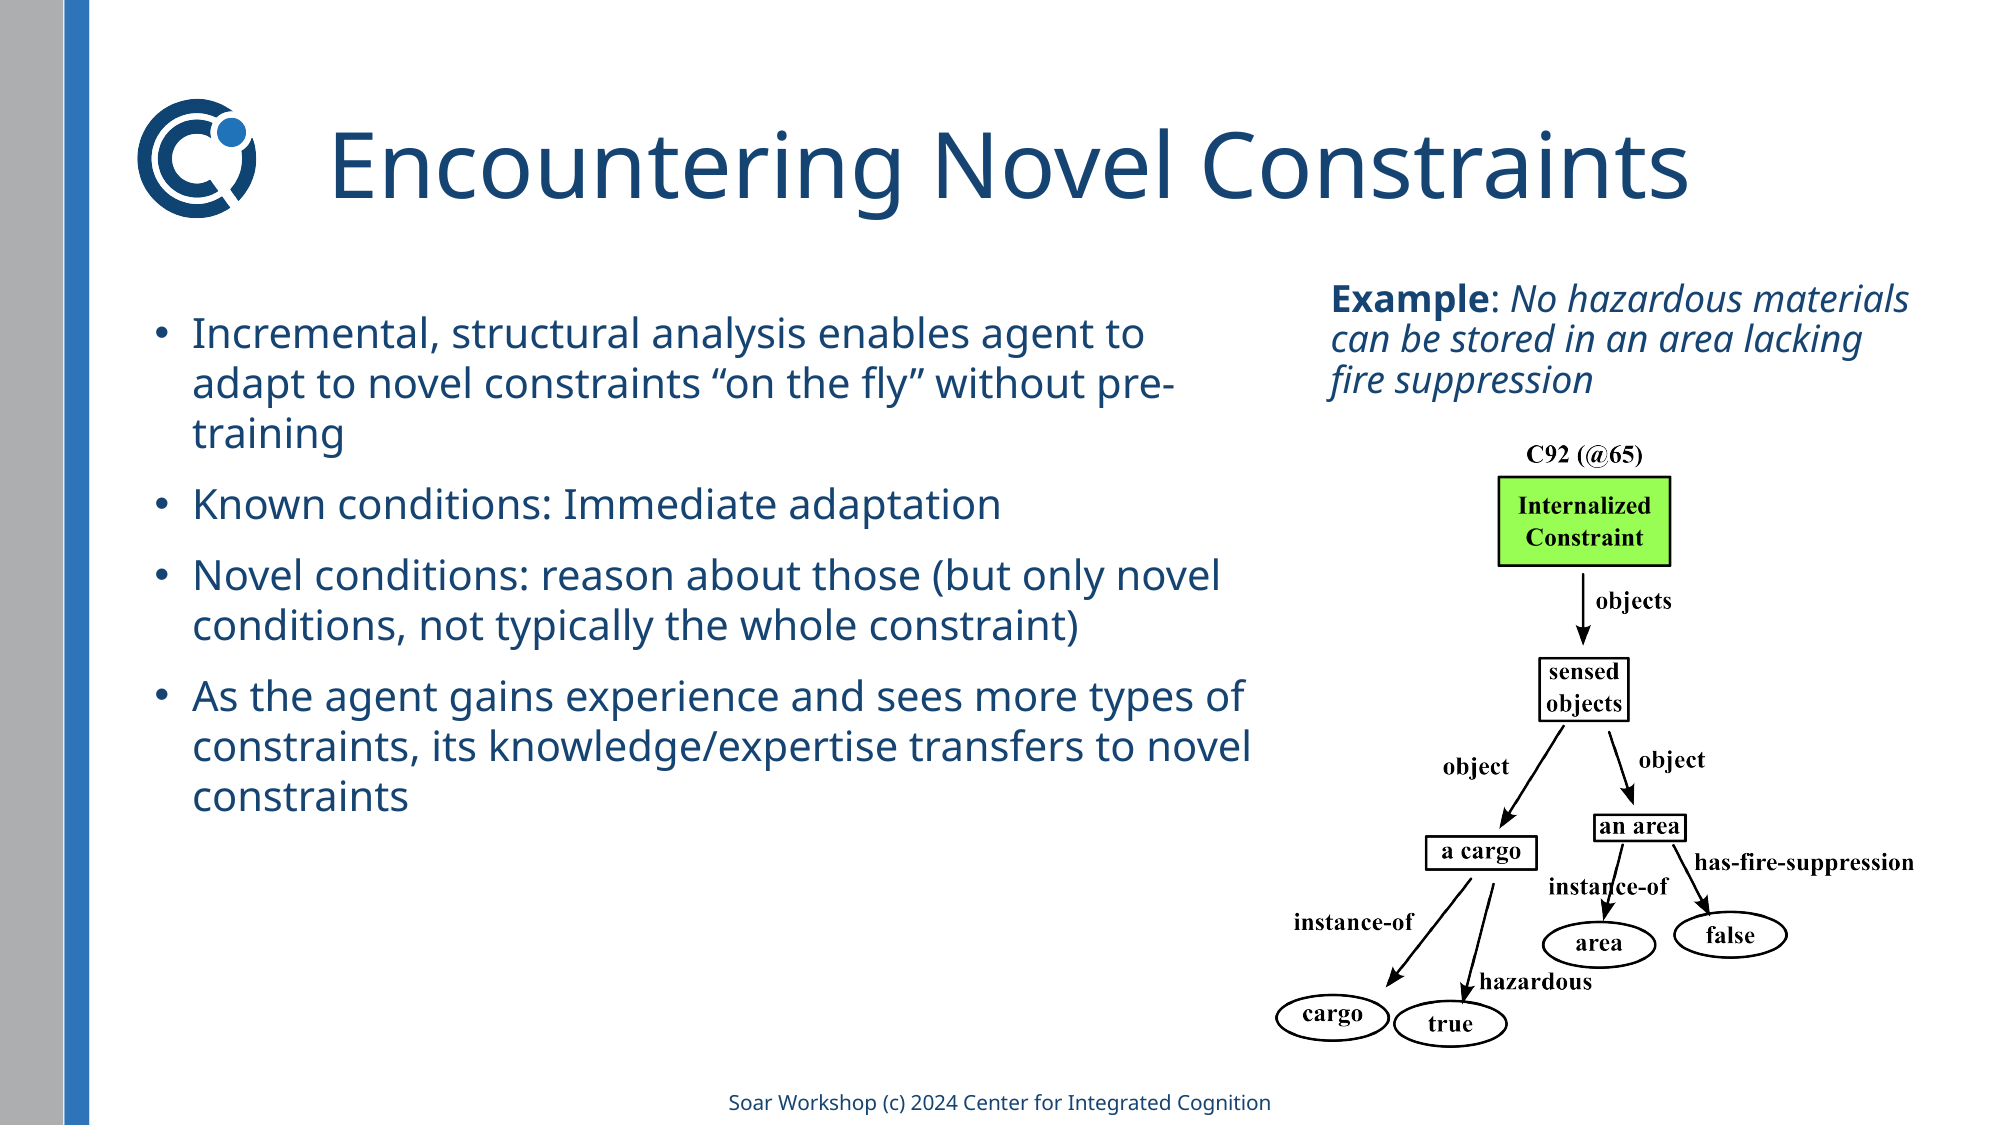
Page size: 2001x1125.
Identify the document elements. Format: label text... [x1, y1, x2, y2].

picture [122, 89, 279, 232]
picture [1275, 445, 1914, 1048]
text_box Example: No hazardous materials can be stored in an area lacking fire suppression [1315, 272, 1929, 409]
list Incremental, structural analysis enables agent to adapt to novel constraints “on the fly” without pre-training Known conditions: Immediate adaptation Novel conditions: reason about those (but only novel conditions, not typically the whole constraint) As the agent gains experience and sees more types of constraints, its knowledge/expertise transfers to novel constraints [139, 299, 1275, 1014]
footer Soar Workshop (c) 2024 Center for Integrated Cognition [572, 1083, 1428, 1121]
title Encountering Novel Constraints [312, 59, 1863, 278]
